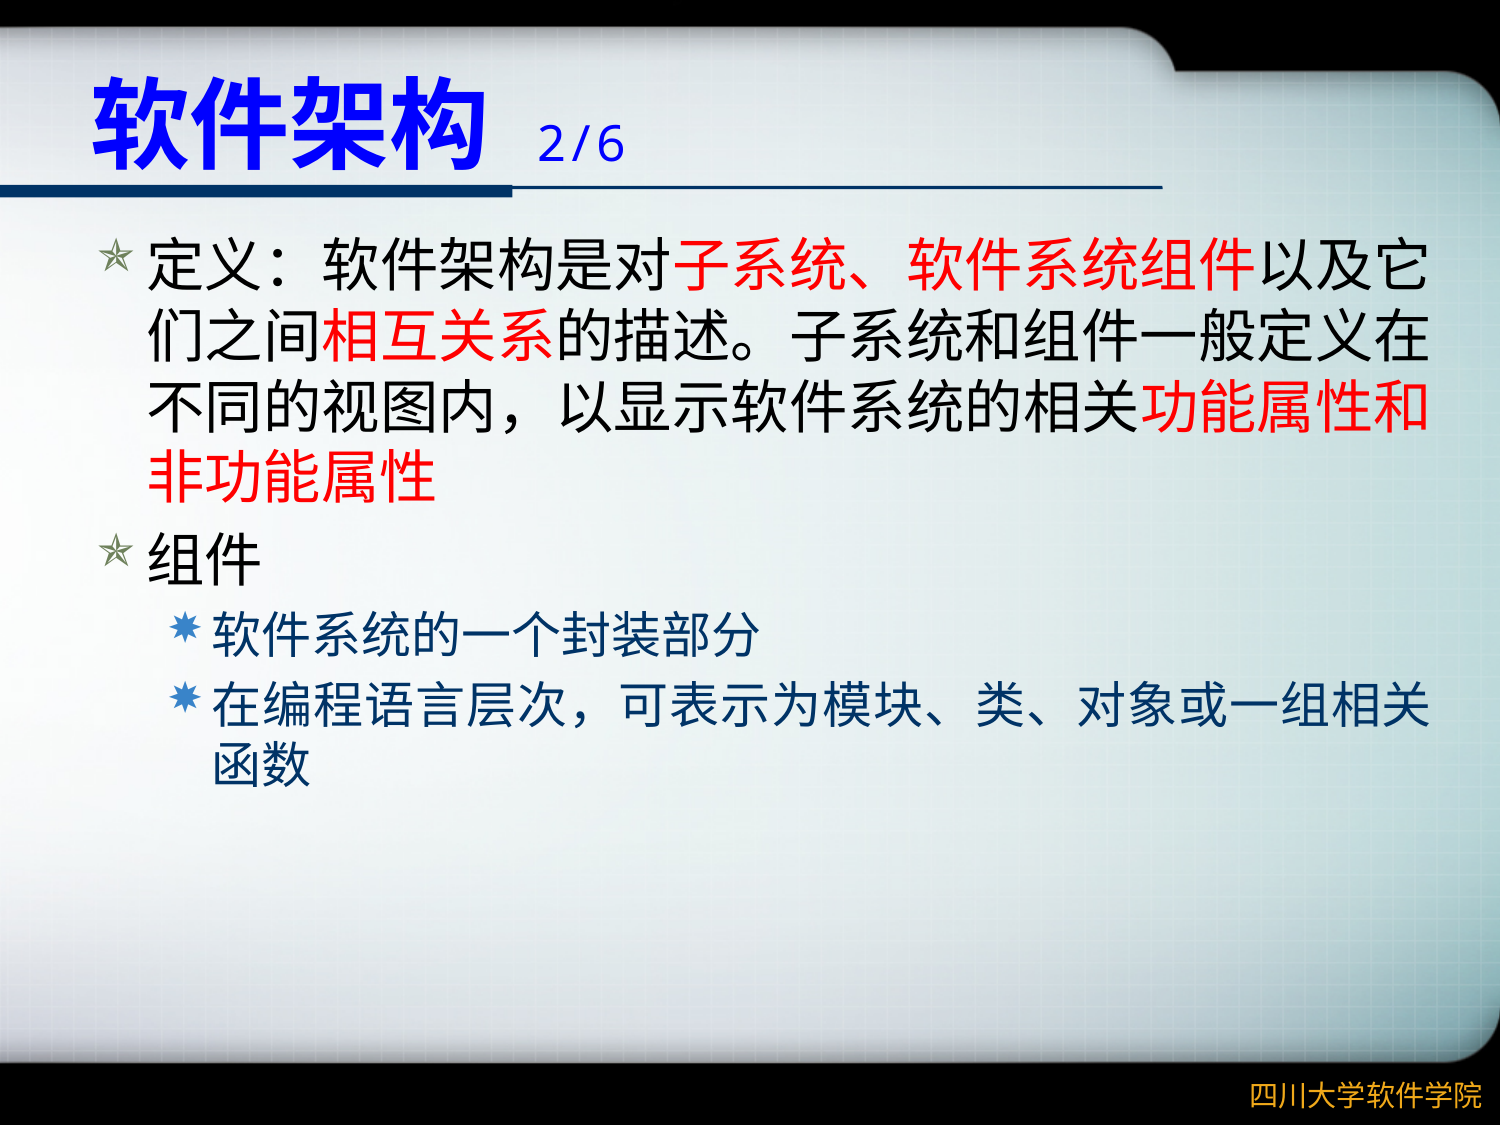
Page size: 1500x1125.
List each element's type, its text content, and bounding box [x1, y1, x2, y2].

title 软件架构 2/6 [75, 62, 1447, 180]
list 定义：软件架构是对子系统、软件系统组件以及它们之间相互关系的描述。子系统和组件一般定义在不同的视图内，以显示软件系统的相关功能属性和非功能属性 组件 软件系统的一个封装部分 在编程语言层次，可表示为模块、类、对象或一组相关函数 [75, 219, 1447, 1059]
picture [0, 0, 1500, 1125]
